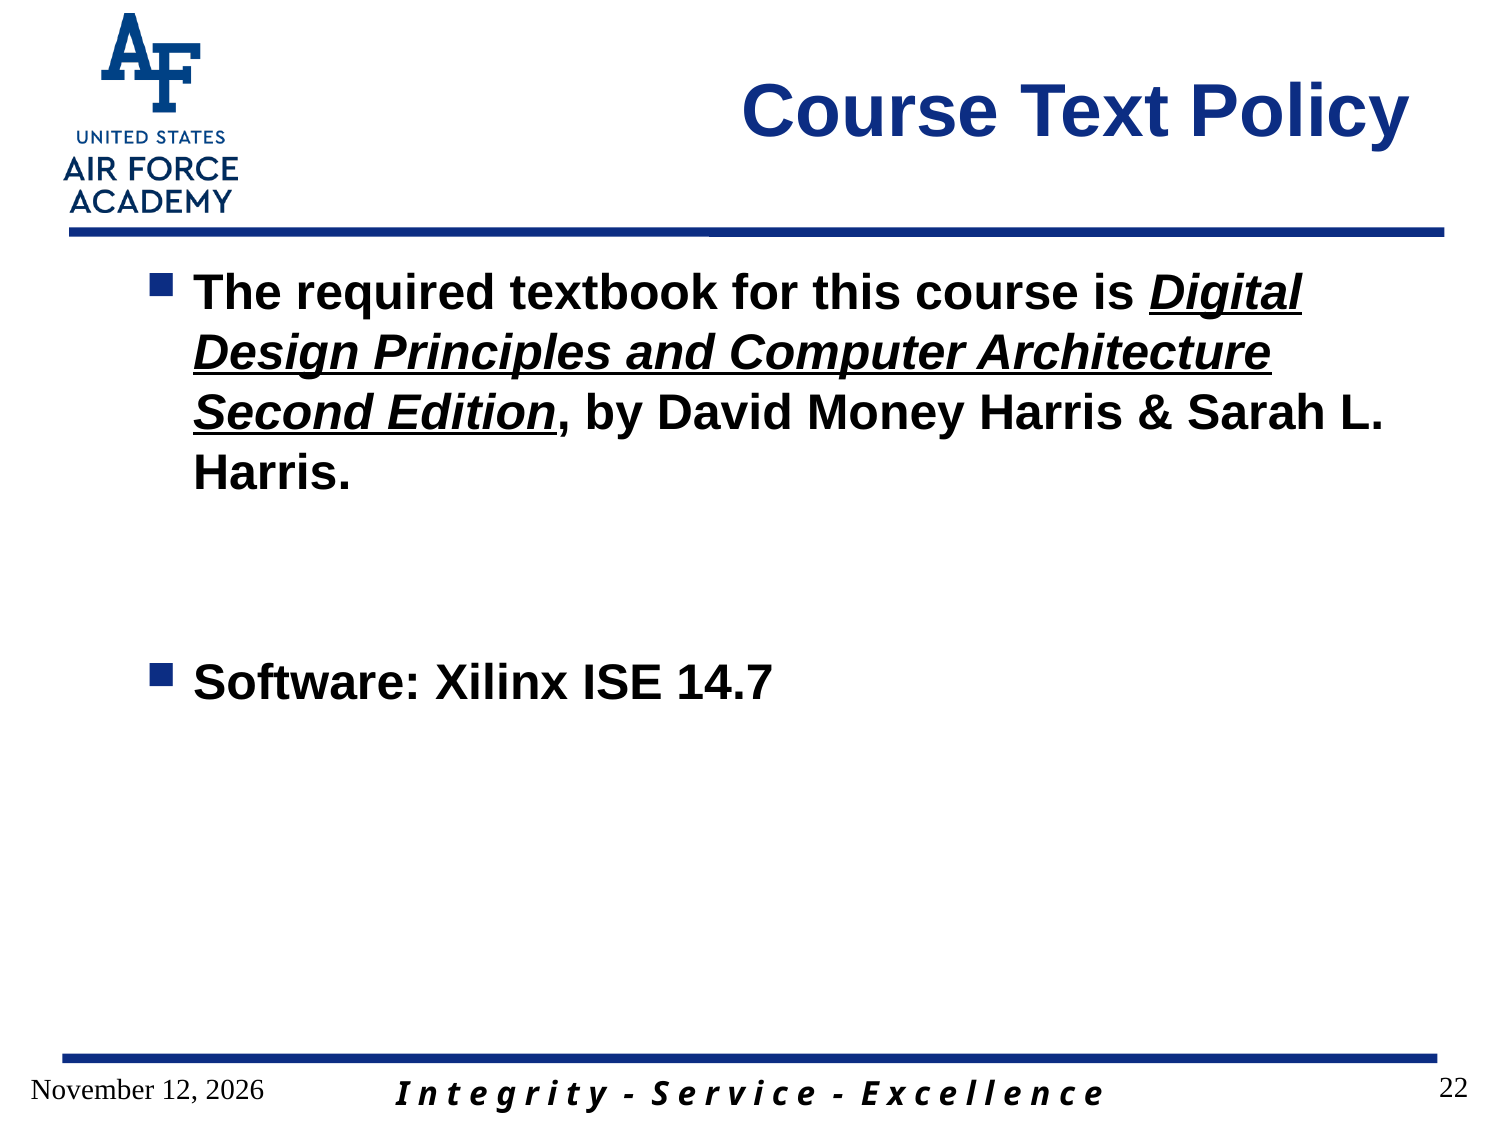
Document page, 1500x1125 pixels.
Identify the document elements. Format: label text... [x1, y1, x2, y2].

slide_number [15, 1027, 366, 1107]
slide_number 22 [1133, 1025, 1484, 1105]
title Course Text Policy [313, 12, 1426, 200]
list The required textbook for this course is Digital Design Principles and Computer Architecture Second Edition, by David Money Harris & Sarah L. Harris. Software: Xilinx ISE 14.7 [131, 252, 1466, 962]
picture [63, 13, 238, 213]
